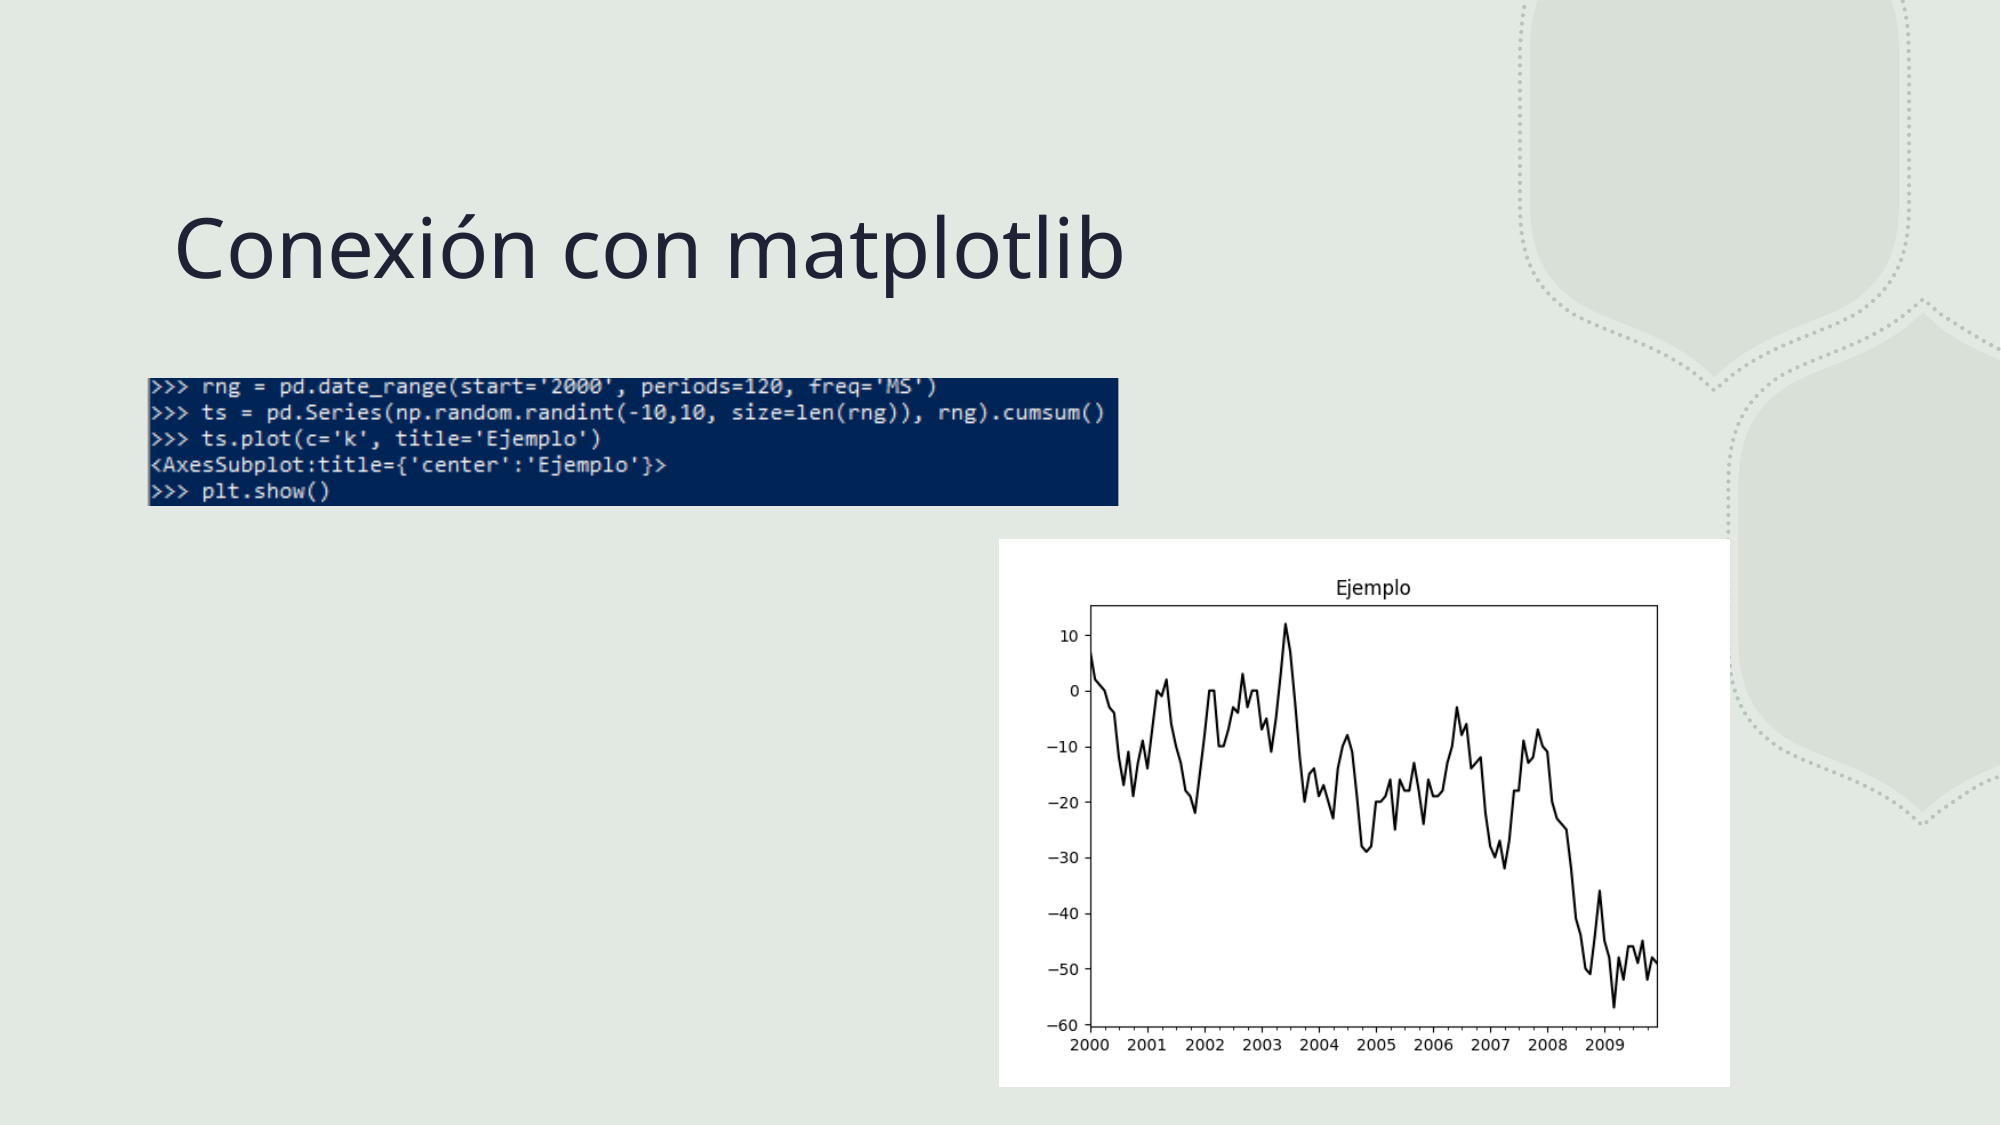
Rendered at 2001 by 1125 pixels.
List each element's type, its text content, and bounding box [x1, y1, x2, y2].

picture [999, 539, 1730, 1087]
title Conexión con matplotlib [158, 157, 1648, 332]
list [147, 377, 1119, 506]
